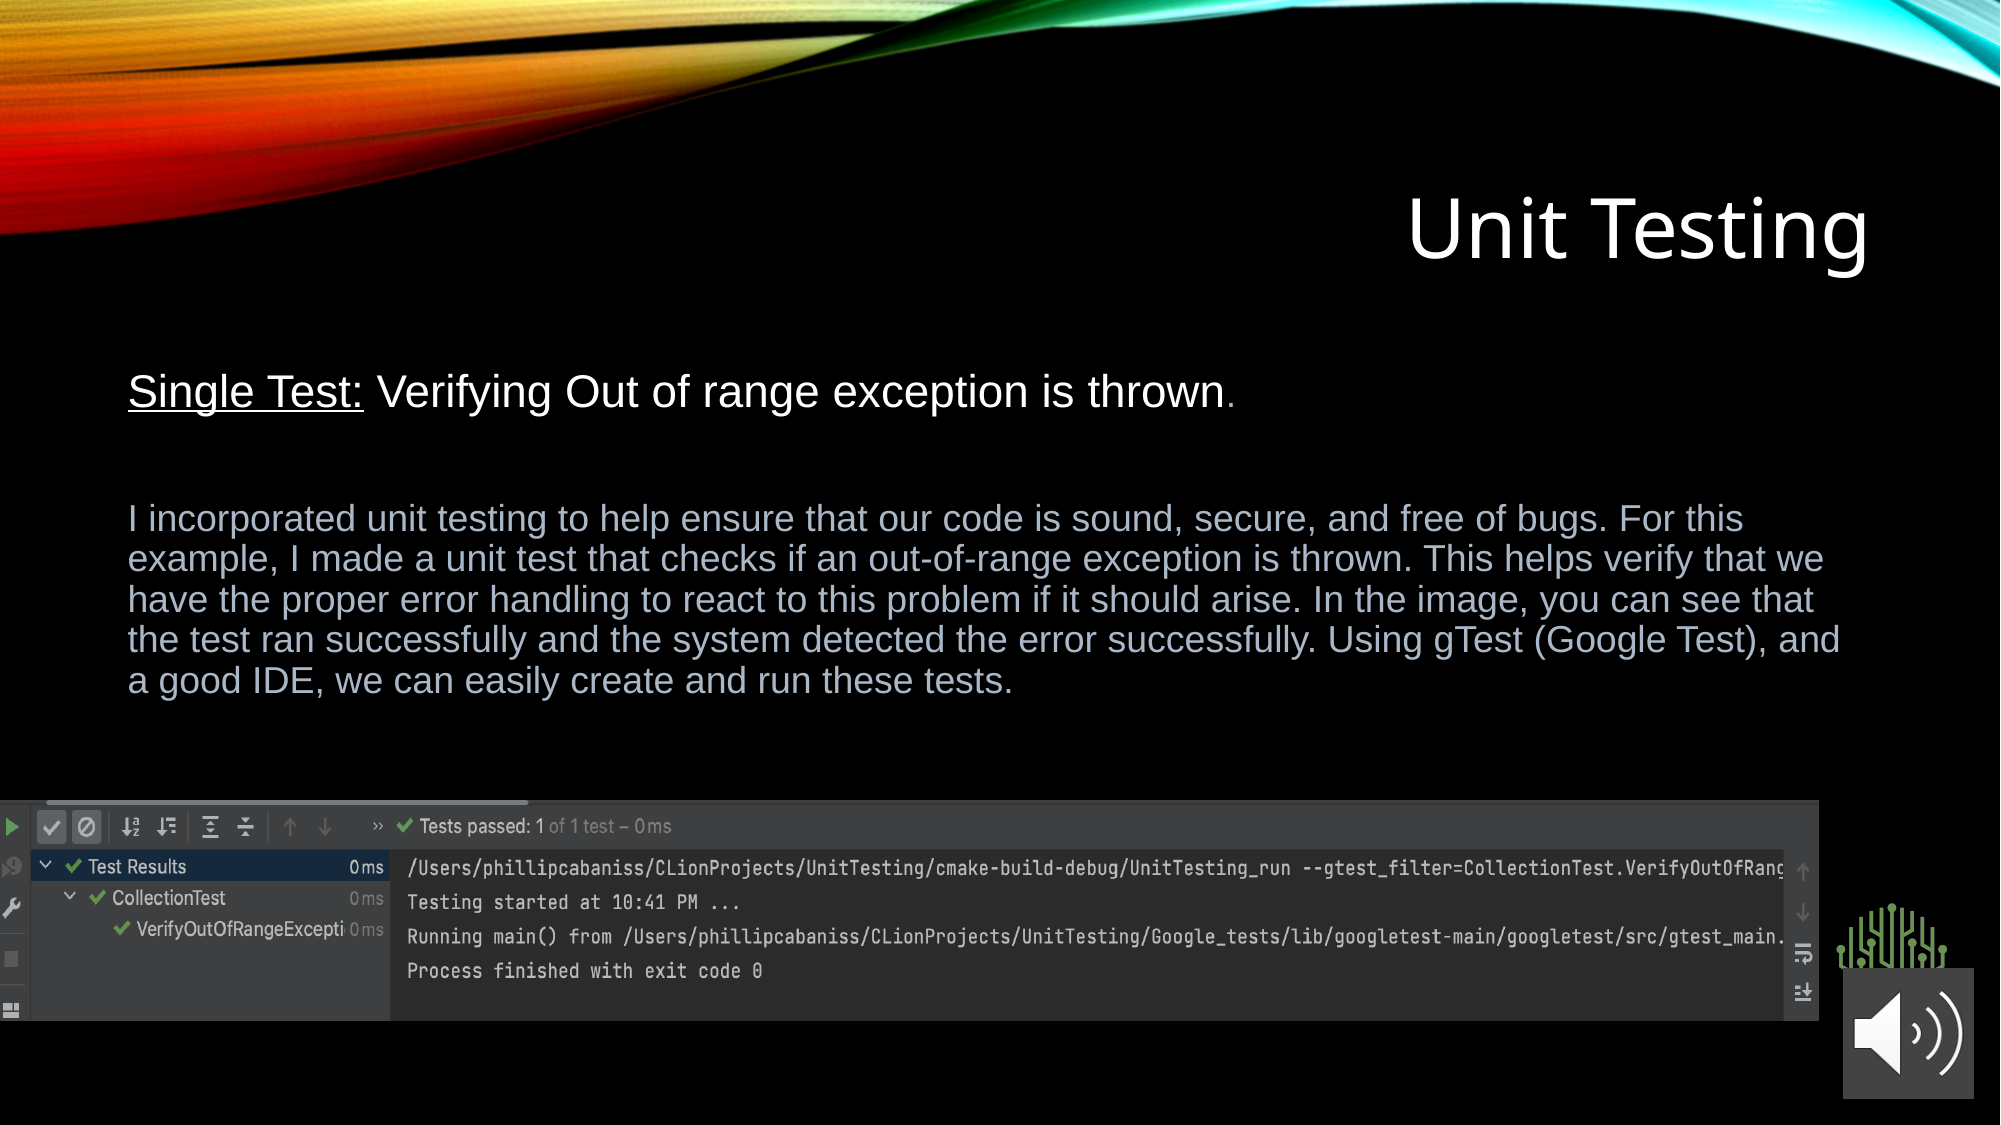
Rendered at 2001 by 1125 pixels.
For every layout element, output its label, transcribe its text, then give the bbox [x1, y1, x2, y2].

picture [0, 0, 2000, 237]
title Unit Testing [474, 125, 1888, 338]
picture [0, 800, 1976, 1101]
list Single Test: Verifying Out of range exception is thrown. I incorporated unit testing to help ensure that our code is sound, secure, and free of bugs. For this example, I made a unit test that checks if an out-of-range exception is thrown. This helps verify that we have the proper error handling to react to this problem if it should arise. In the image, you can see that the test ran successfully and the system detected the error successfully. Using gTest (Google Test), and a good IDE, we can easily create and run these tests. [112, 360, 1888, 890]
